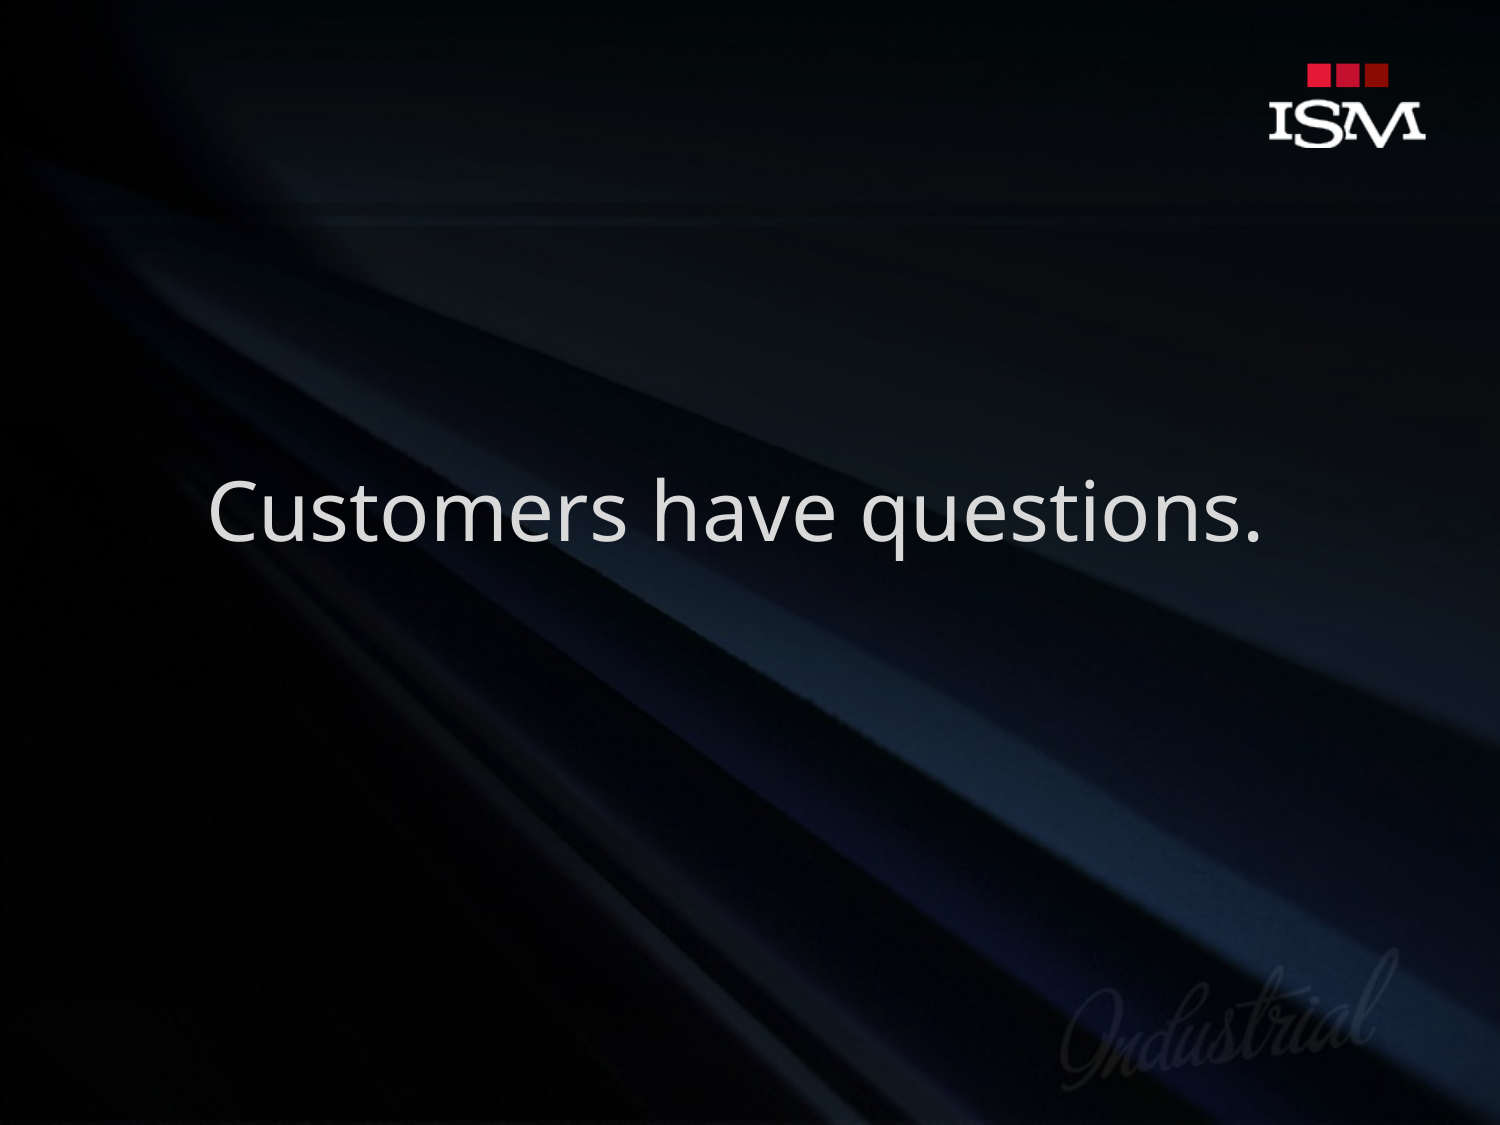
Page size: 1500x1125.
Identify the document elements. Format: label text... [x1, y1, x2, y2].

list Customers have questions. [99, 189, 1394, 959]
picture [0, 0, 1500, 1125]
